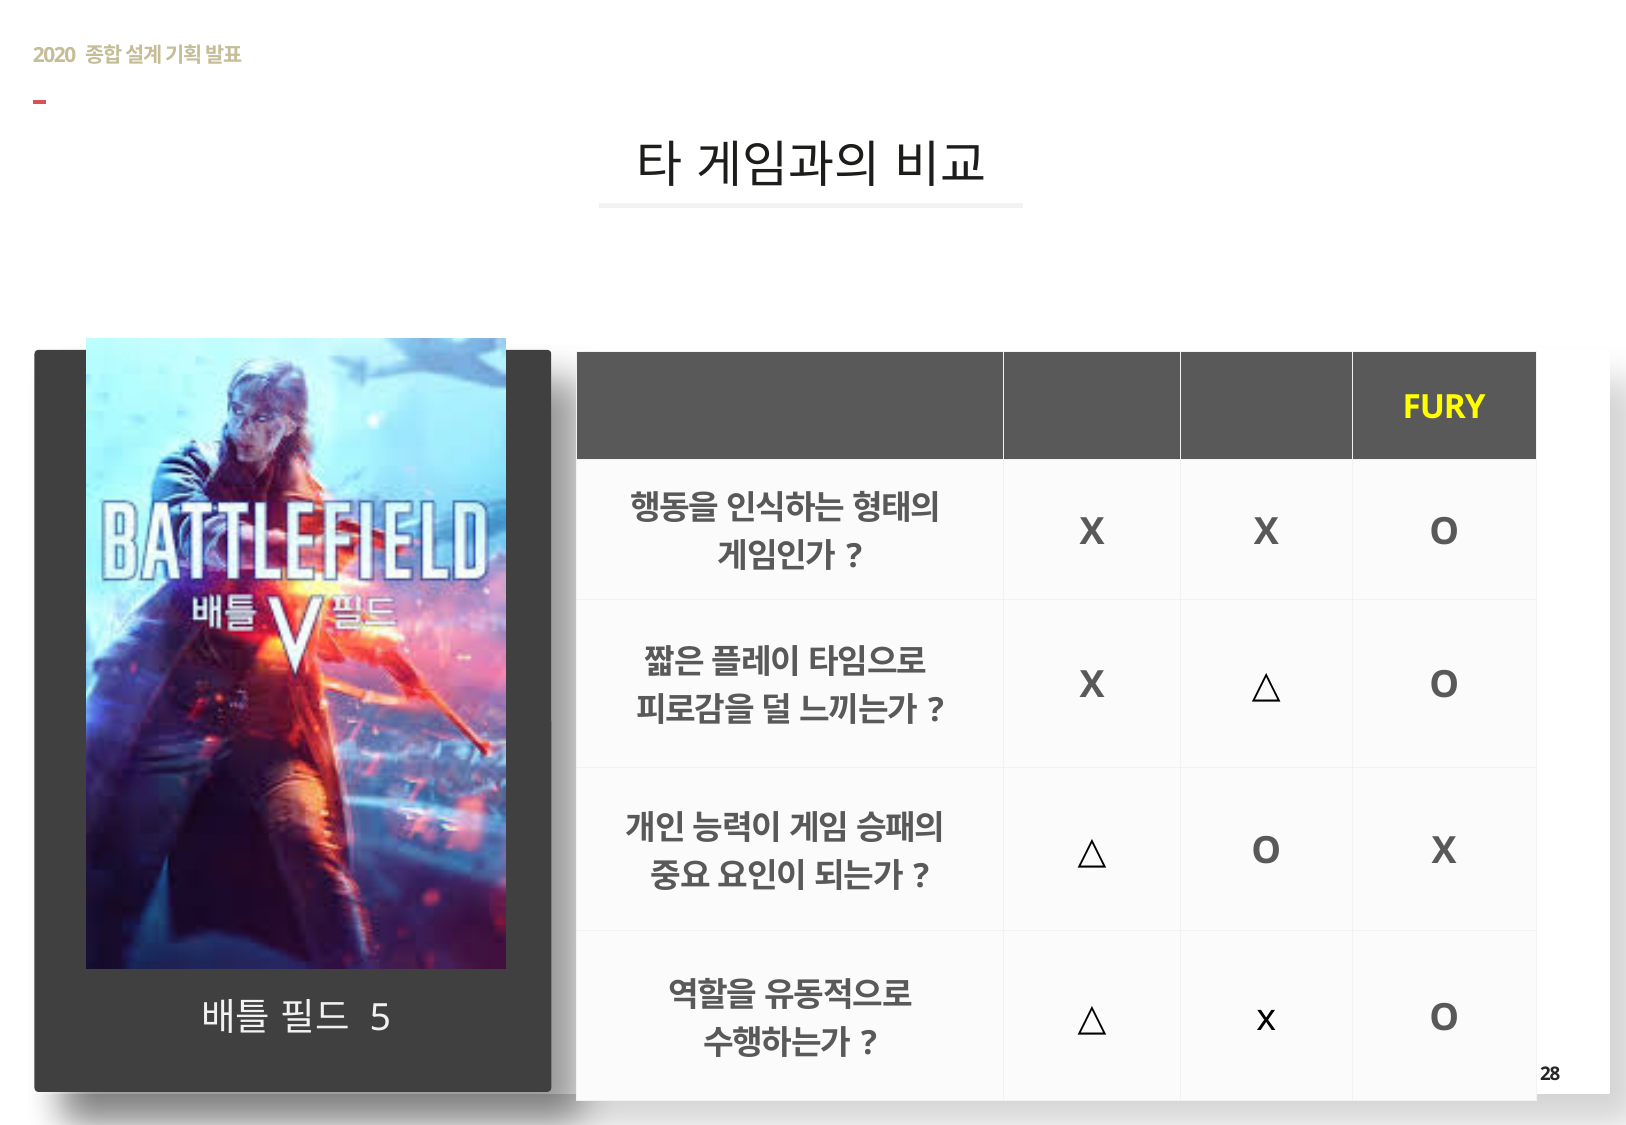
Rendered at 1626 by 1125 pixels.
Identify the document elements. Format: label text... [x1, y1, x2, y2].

table_header FURY [1353, 352, 1536, 459]
table_cell O [1181, 768, 1352, 930]
table_header PUBG [1181, 352, 1352, 459]
table_cell X [1353, 768, 1536, 930]
picture [86, 337, 507, 969]
table_header 질문 [577, 352, 1003, 459]
text_box 배틀 필드 5 [88, 985, 504, 1046]
table_cell X [1004, 600, 1180, 767]
table_cell 짧은 플레이 타임으로 피로감을 덜 느끼는가? [577, 600, 1003, 767]
text_box 타 게임과의 비교 [215, 134, 1408, 192]
table_cell O [1353, 460, 1536, 599]
table_cell △ [1004, 768, 1180, 930]
table_cell △ [1181, 600, 1352, 767]
table_cell X [1181, 460, 1352, 599]
table_cell x [1181, 931, 1352, 1100]
table_cell O [1353, 600, 1536, 767]
table_cell O [1353, 931, 1536, 1100]
title 2020 종합 설계 기획 발표 [32, 19, 482, 90]
table_cell 역할을 유동적으로 수행하는가? [577, 931, 1003, 1100]
table_cell 개인 능력이 게임 승패의 중요 요인이 되는가? [577, 768, 1003, 930]
table_cell X [1004, 460, 1180, 599]
table_cell 행동을 인식하는 형태의 게임인가? [577, 460, 1003, 599]
table_header 배틀필드5 [1004, 352, 1180, 459]
table_cell △ [1004, 931, 1180, 1100]
slide_number 28 [1516, 1050, 1585, 1098]
